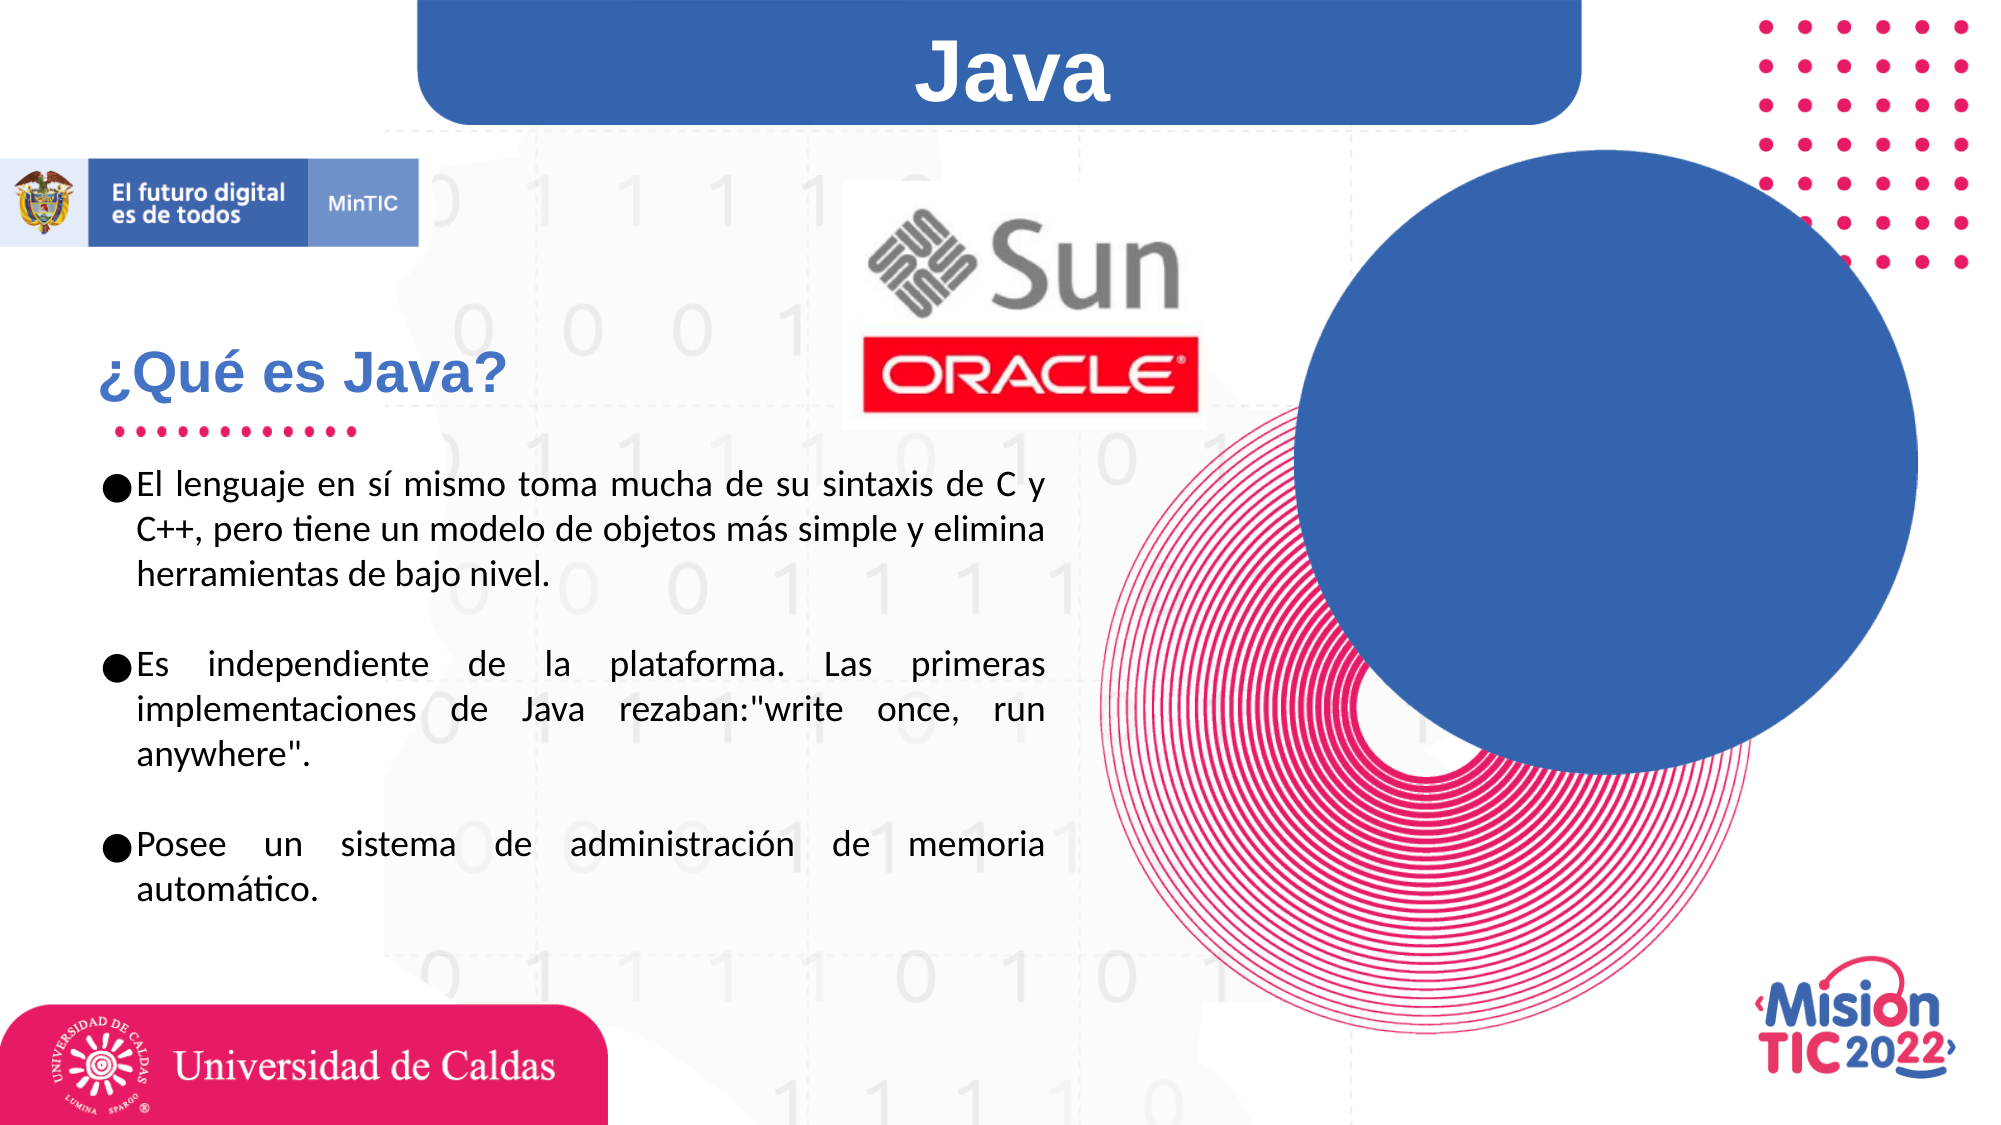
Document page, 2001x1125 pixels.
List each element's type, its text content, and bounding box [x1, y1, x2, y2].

text_box Java [564, 17, 1461, 128]
text_box El lenguaje en sí mismo toma mucha de su sintaxis de C y C++, pero tiene un modelo de objetos más simple y elimina herramientas de bajo nivel. Es independiente de la plataforma. Las primeras implementaciones de Java rezaban:"write once, run anywhere". Posee un sistema de administración de memoria automático. [86, 451, 1062, 917]
text_box ¿Qué es Java? [82, 318, 836, 430]
picture [0, 0, 2000, 1125]
